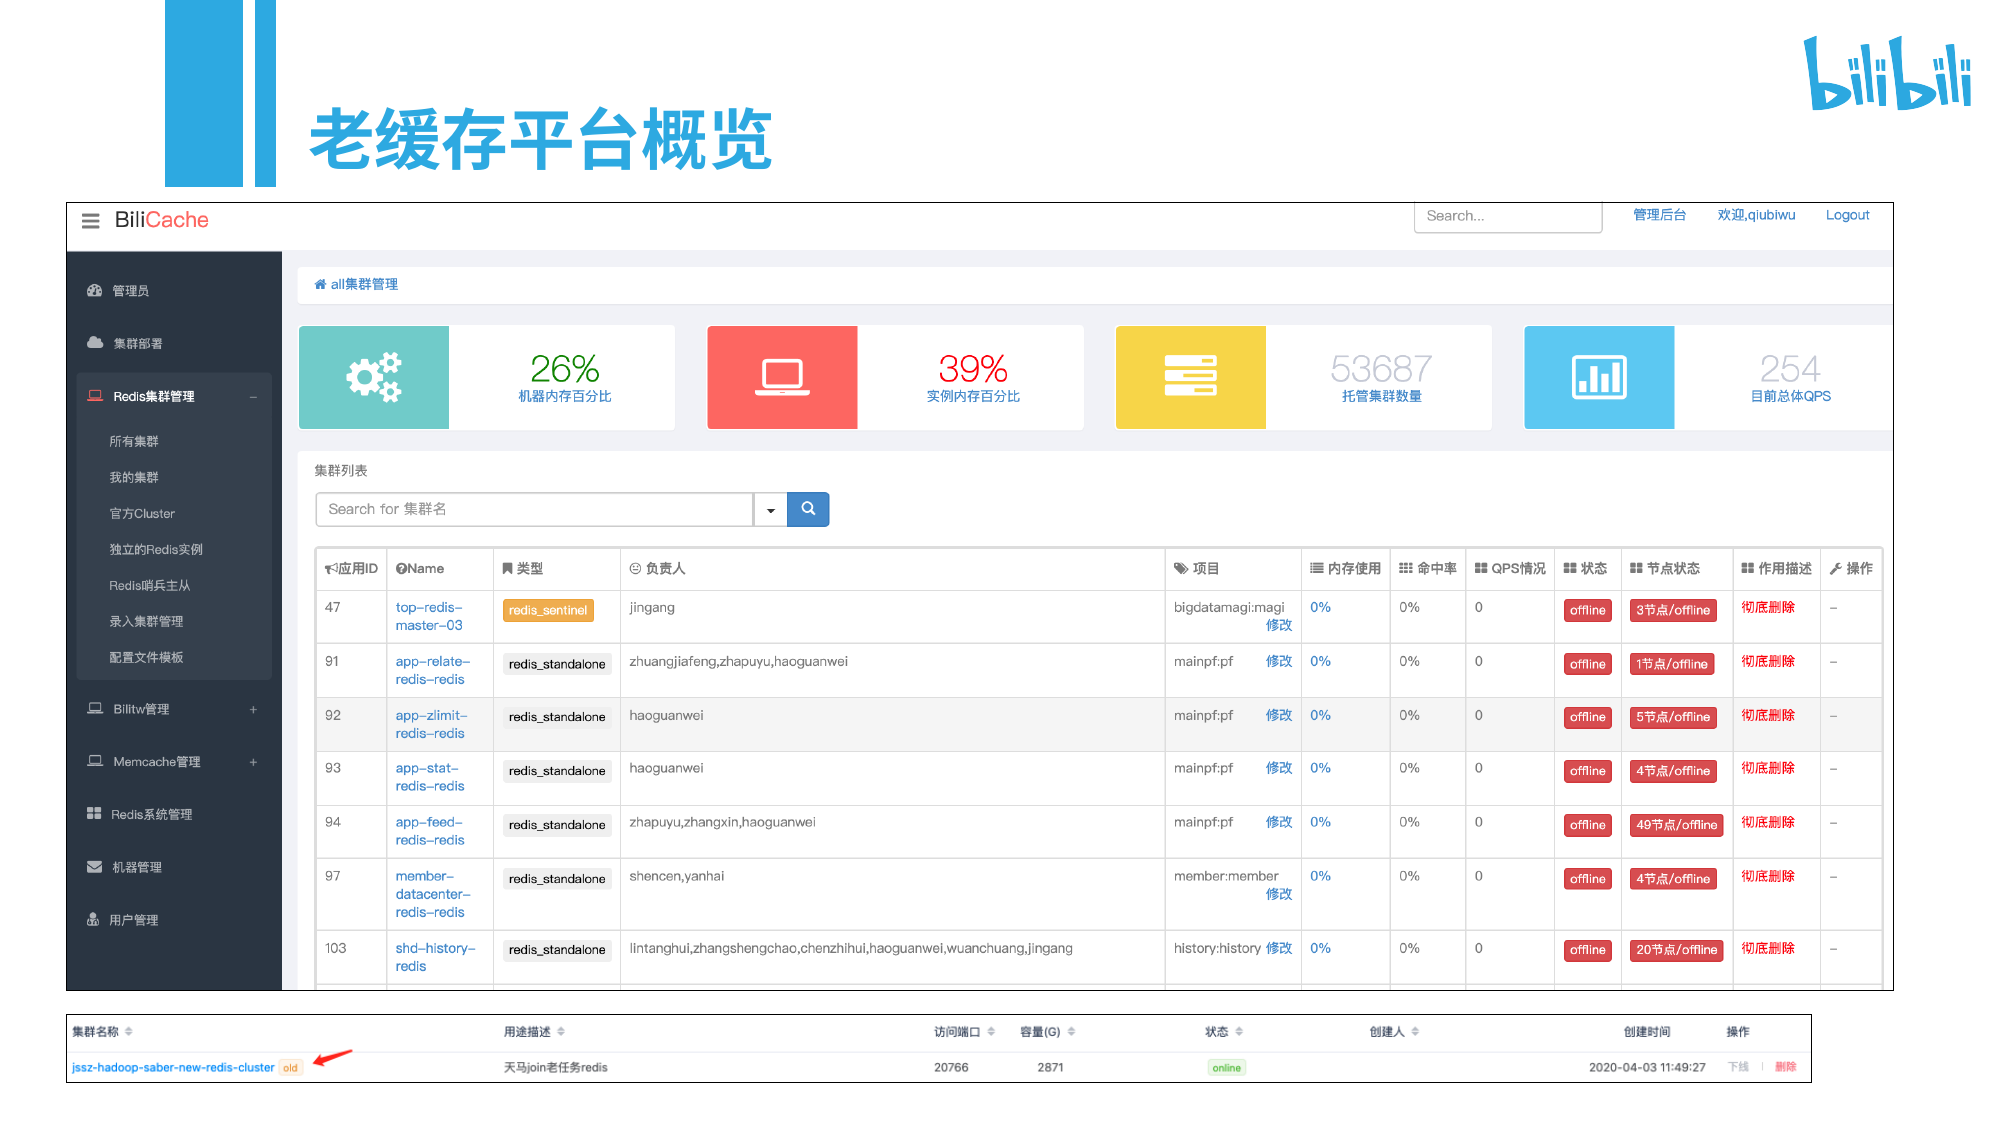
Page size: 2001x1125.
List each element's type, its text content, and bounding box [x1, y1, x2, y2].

picture [66, 201, 1894, 991]
text_box [165, 0, 243, 187]
picture [66, 1014, 1813, 1083]
picture [1787, 20, 1971, 115]
text_box 老缓存平台概览 [293, 90, 1161, 186]
text_box [255, 0, 276, 187]
